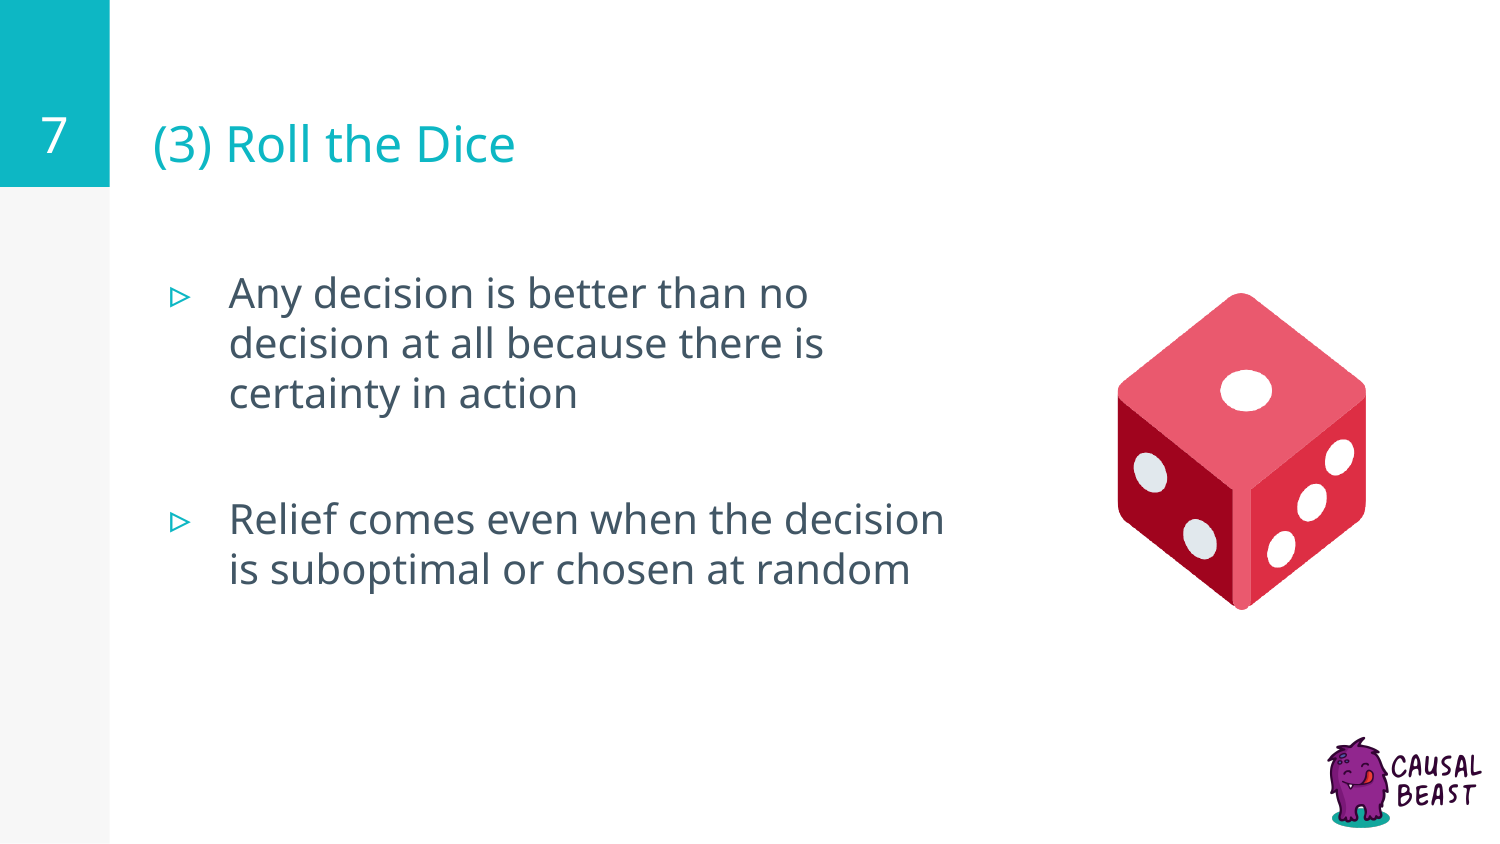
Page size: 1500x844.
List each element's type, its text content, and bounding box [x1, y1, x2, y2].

list Any decision is better than no decision at all because there is certainty in action Relief comes even when the decision is suboptimal or chosen at random [138, 252, 987, 808]
title (3) Roll the Dice [138, 0, 722, 188]
slide_number ‹#› [0, 0, 110, 187]
picture [1083, 293, 1400, 611]
picture [1304, 722, 1500, 842]
